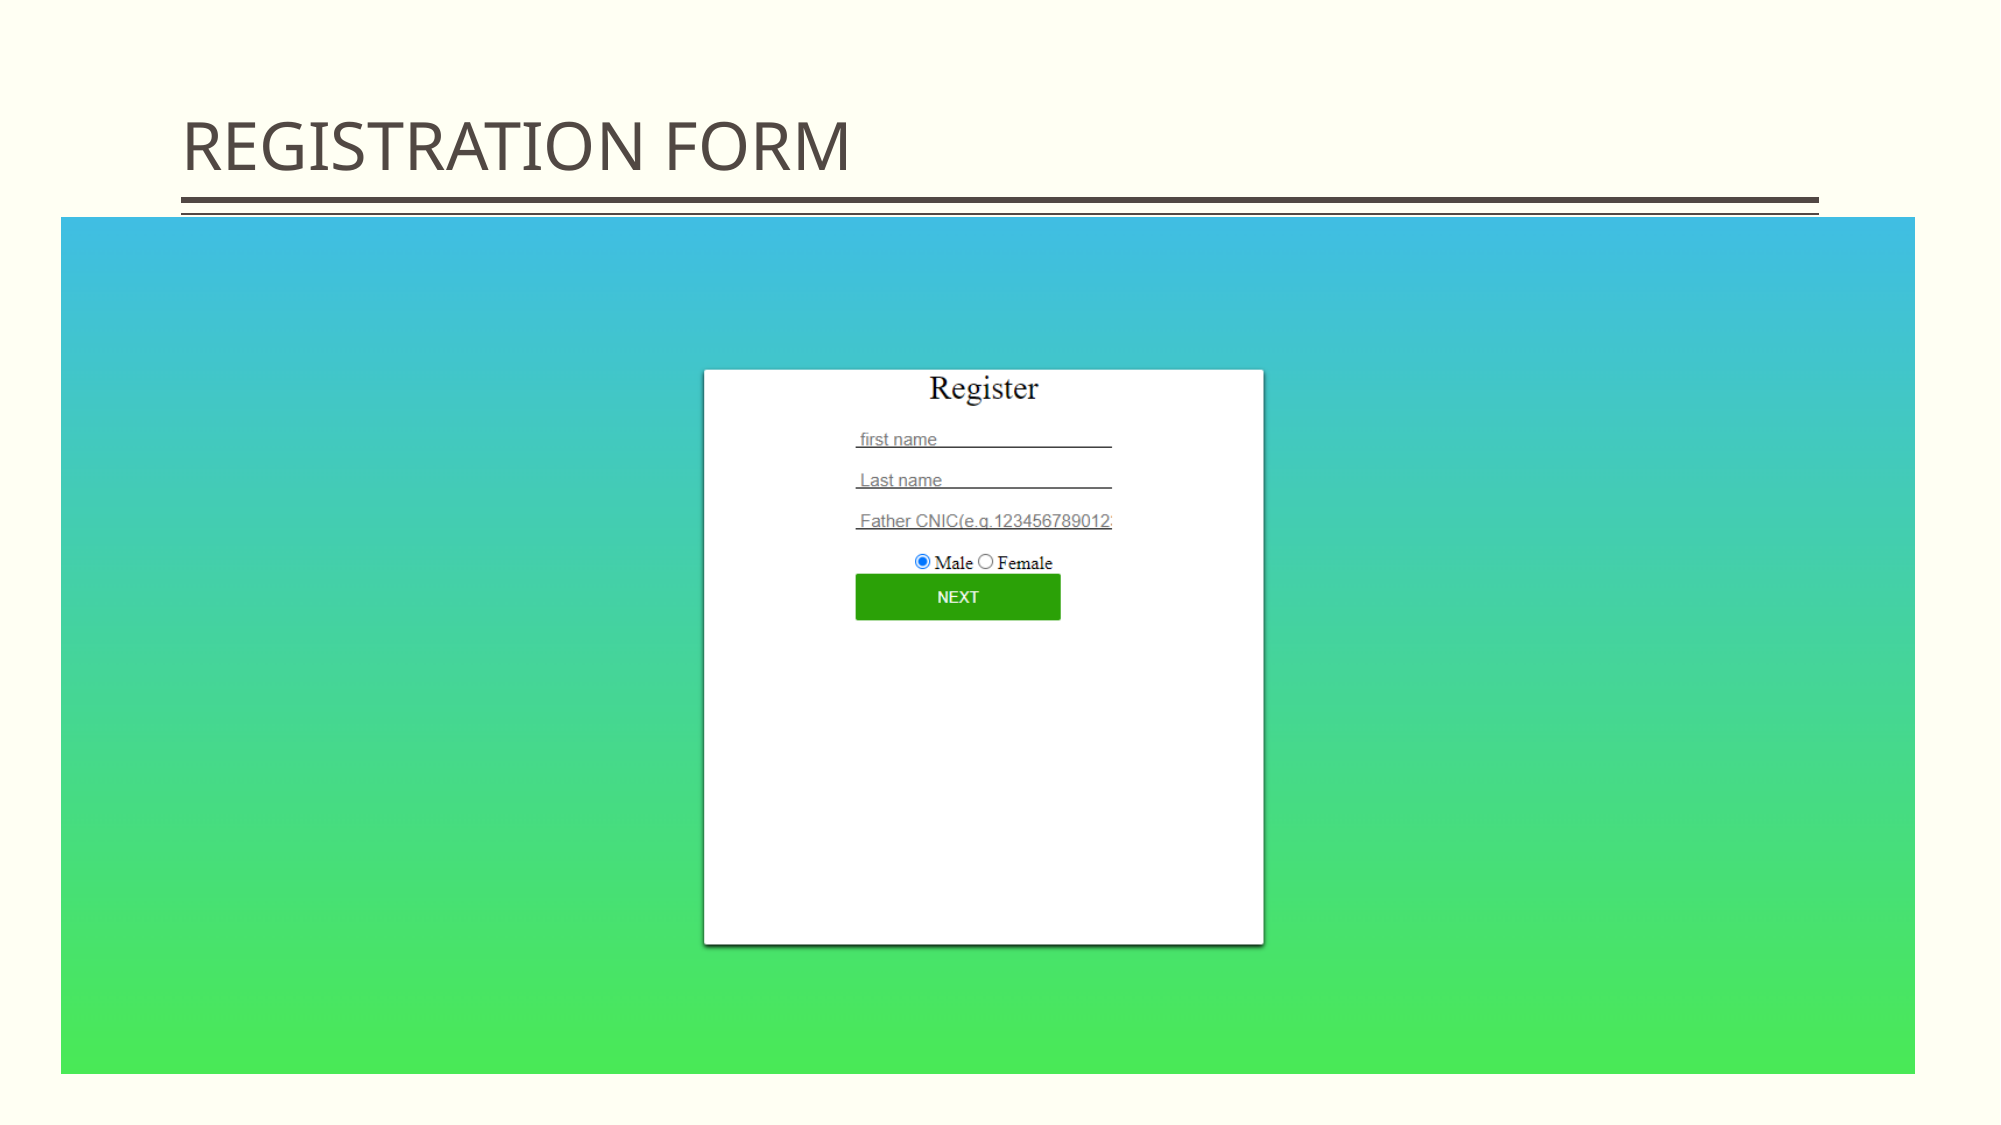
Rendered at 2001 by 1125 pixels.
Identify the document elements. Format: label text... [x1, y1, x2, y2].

title REGISTRATION FORM [181, 12, 1819, 193]
picture [61, 217, 1915, 1074]
